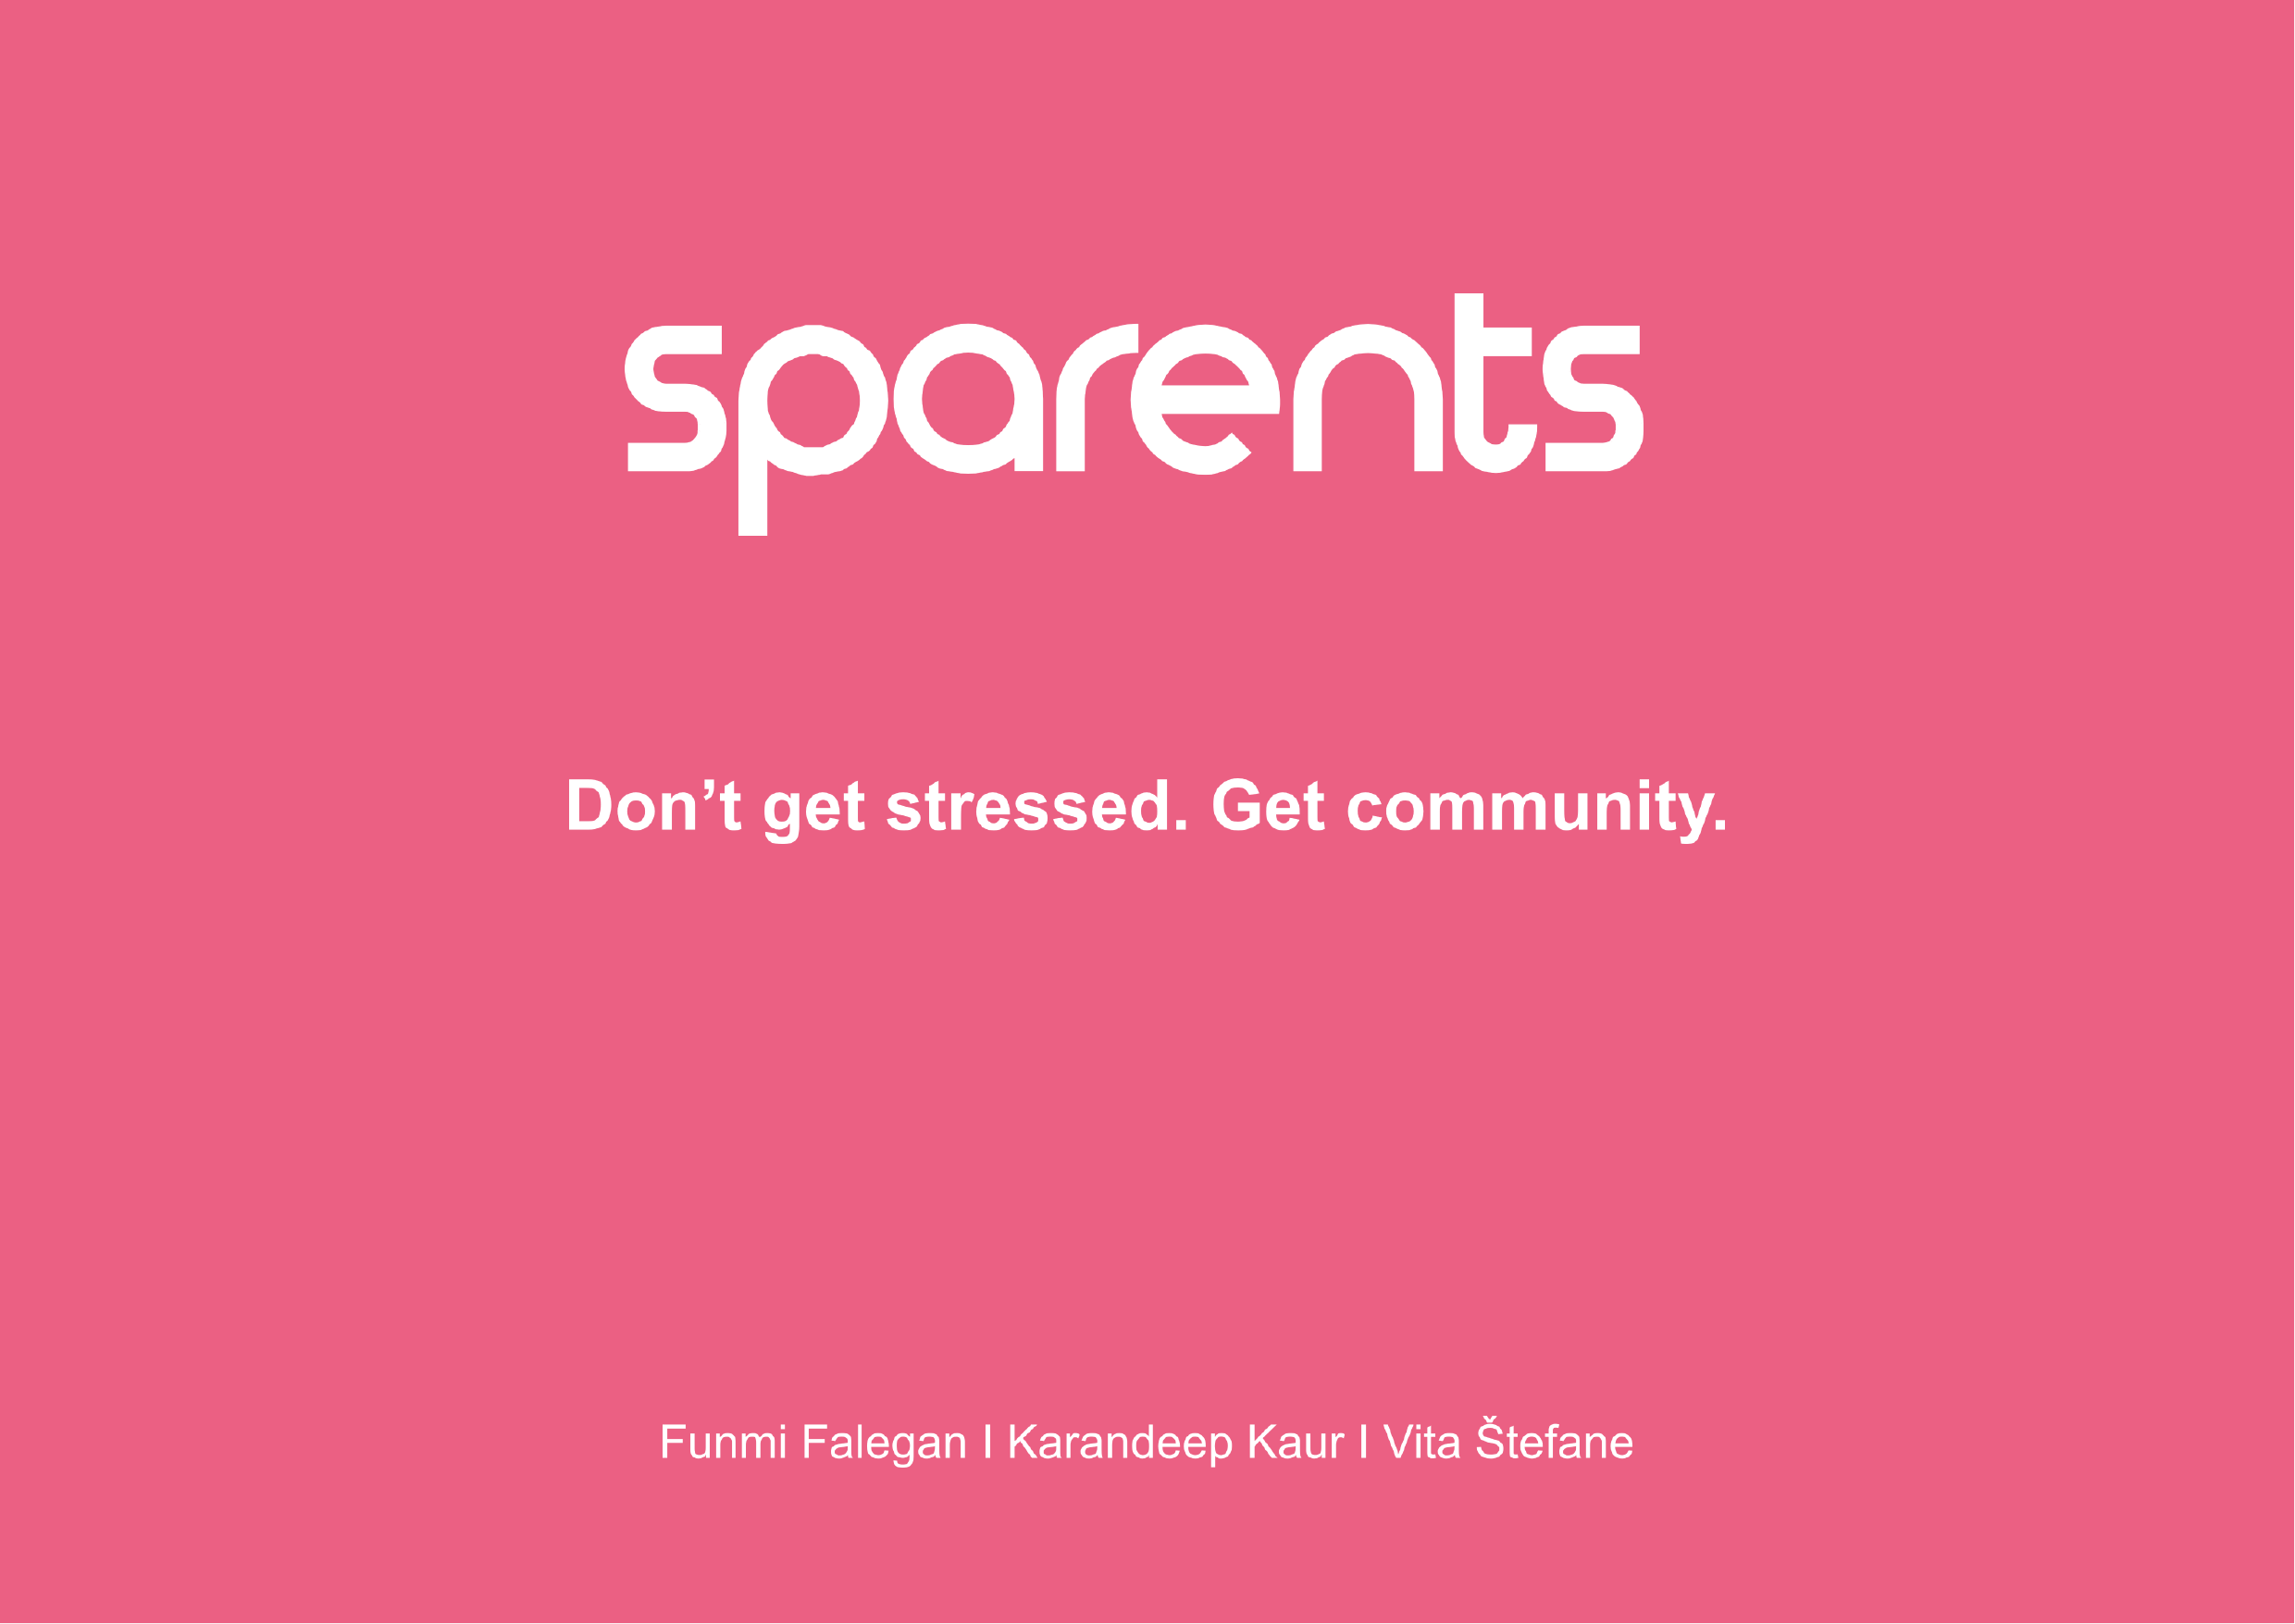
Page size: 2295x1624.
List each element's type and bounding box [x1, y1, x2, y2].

picture [663, 1416, 1633, 1468]
picture [625, 293, 1644, 536]
text_box [0, 0, 2295, 1624]
picture [569, 777, 1725, 844]
